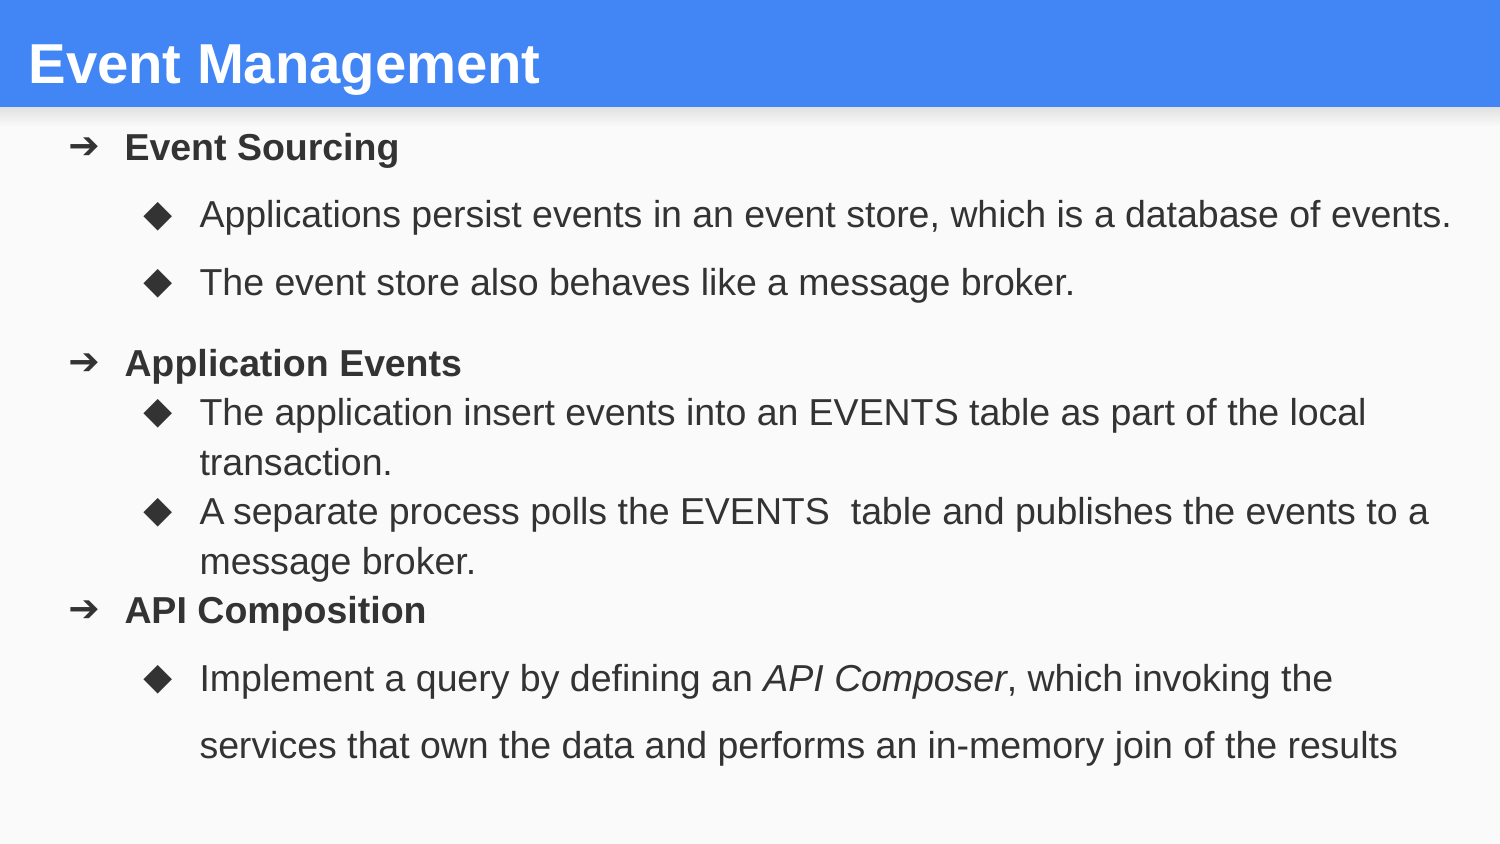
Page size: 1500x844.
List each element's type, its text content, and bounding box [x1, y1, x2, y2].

title Event Management [13, 11, 1462, 111]
text_box Event Sourcing Applications persist events in an event store, which is a database of events. The event store also behaves like a message broker. Application Events The application insert events into an EVENTS table as part of the local transaction. A separate process polls the EVENTS table and publishes the events to a message broker. API Composition Implement a query by defining an API Composer, which invoking the services that own the data and performs an in-memory join of the results [34, 130, 1483, 822]
